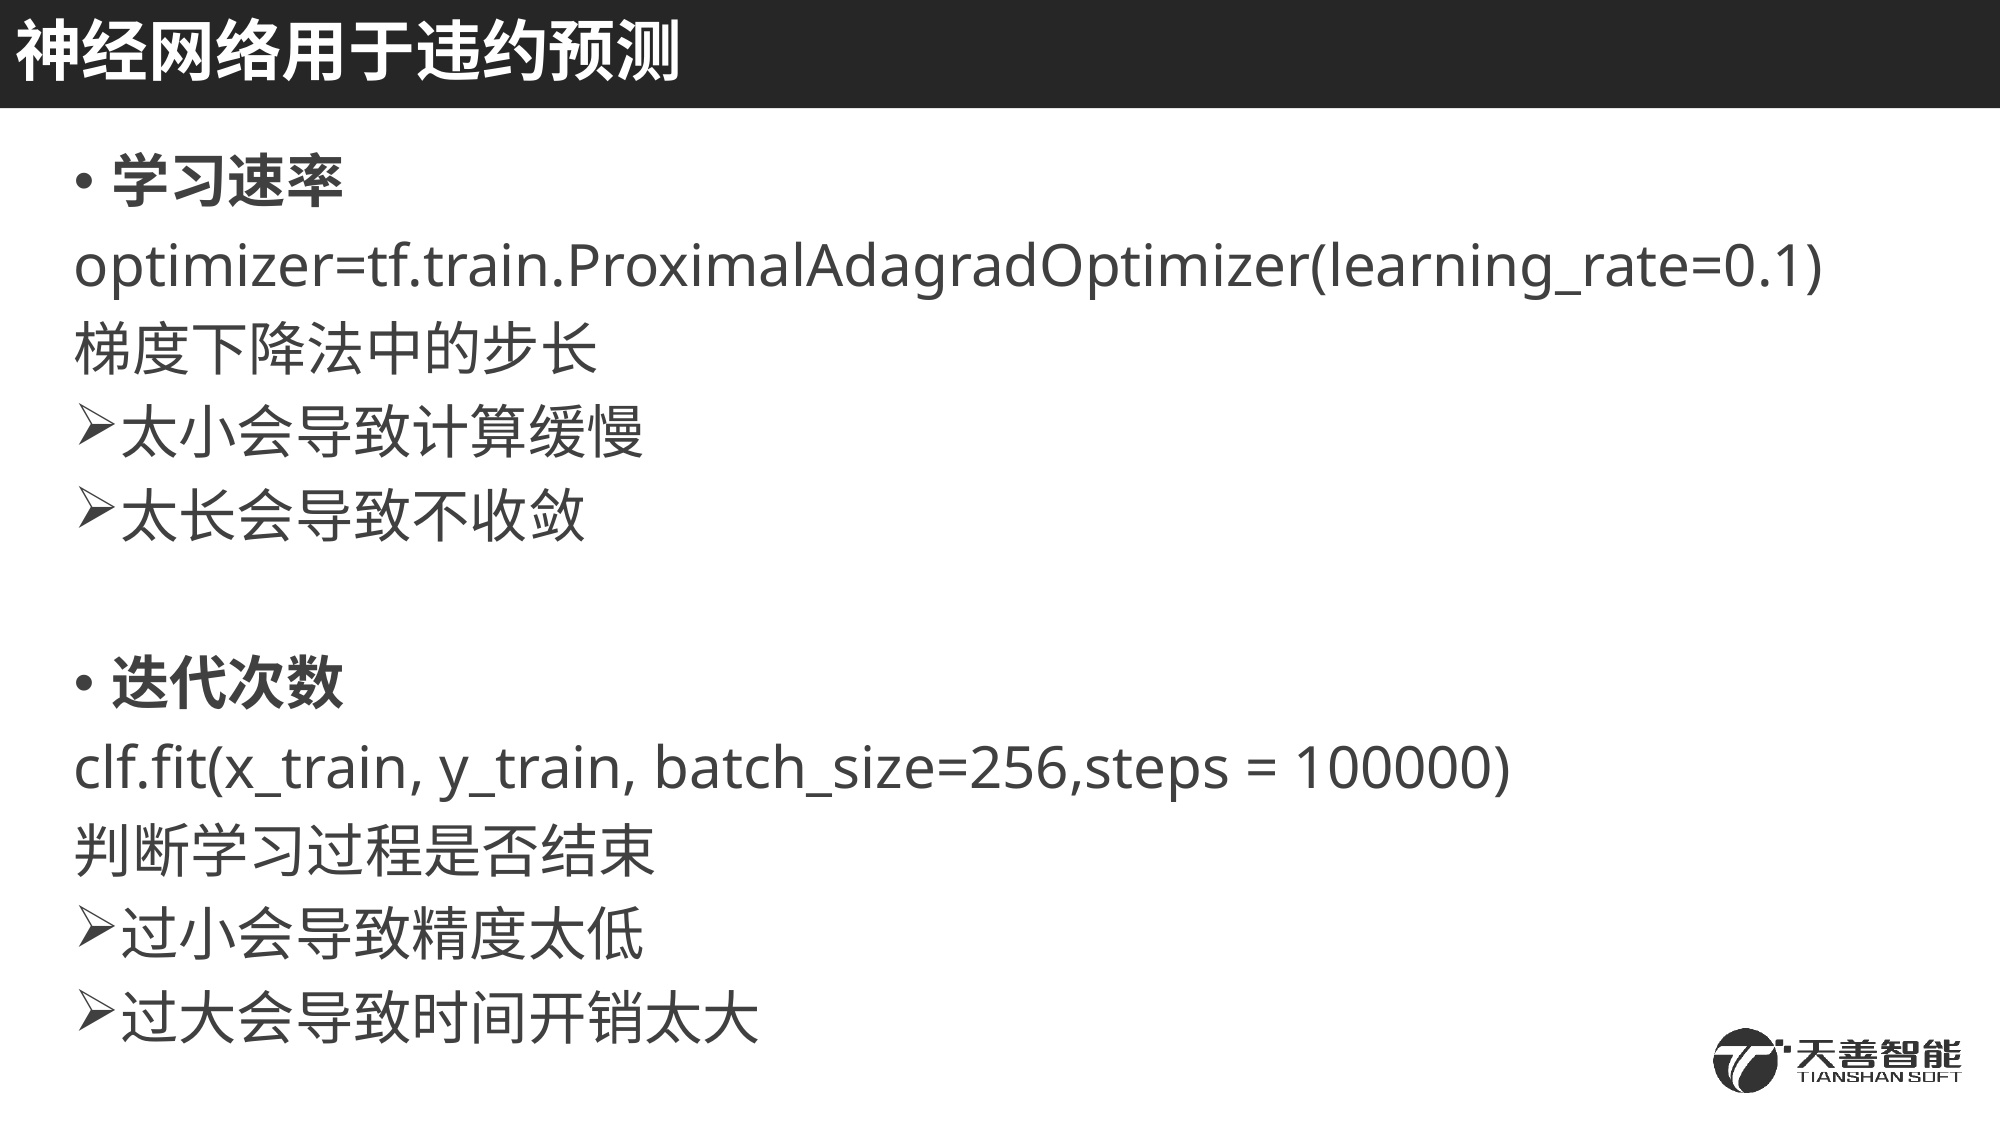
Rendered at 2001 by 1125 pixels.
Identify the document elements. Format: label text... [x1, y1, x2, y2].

picture [1941, 1028, 1962, 1093]
list 学习速率 optimizer=tf.train.ProximalAdagradOptimizer(learning_rate=0.1) 梯度下降法中的步长 太小会导致计算缓慢 太长会导致不收敛 迭代次数 clf.fit(x_train, y_train, batch_size=256,steps = 100000) 判断学习过程是否结束 过小会导致精度太低 过大会导致时间开销太大 [58, 145, 1941, 1103]
title 神经网络用于违约预测 [0, 0, 2000, 109]
